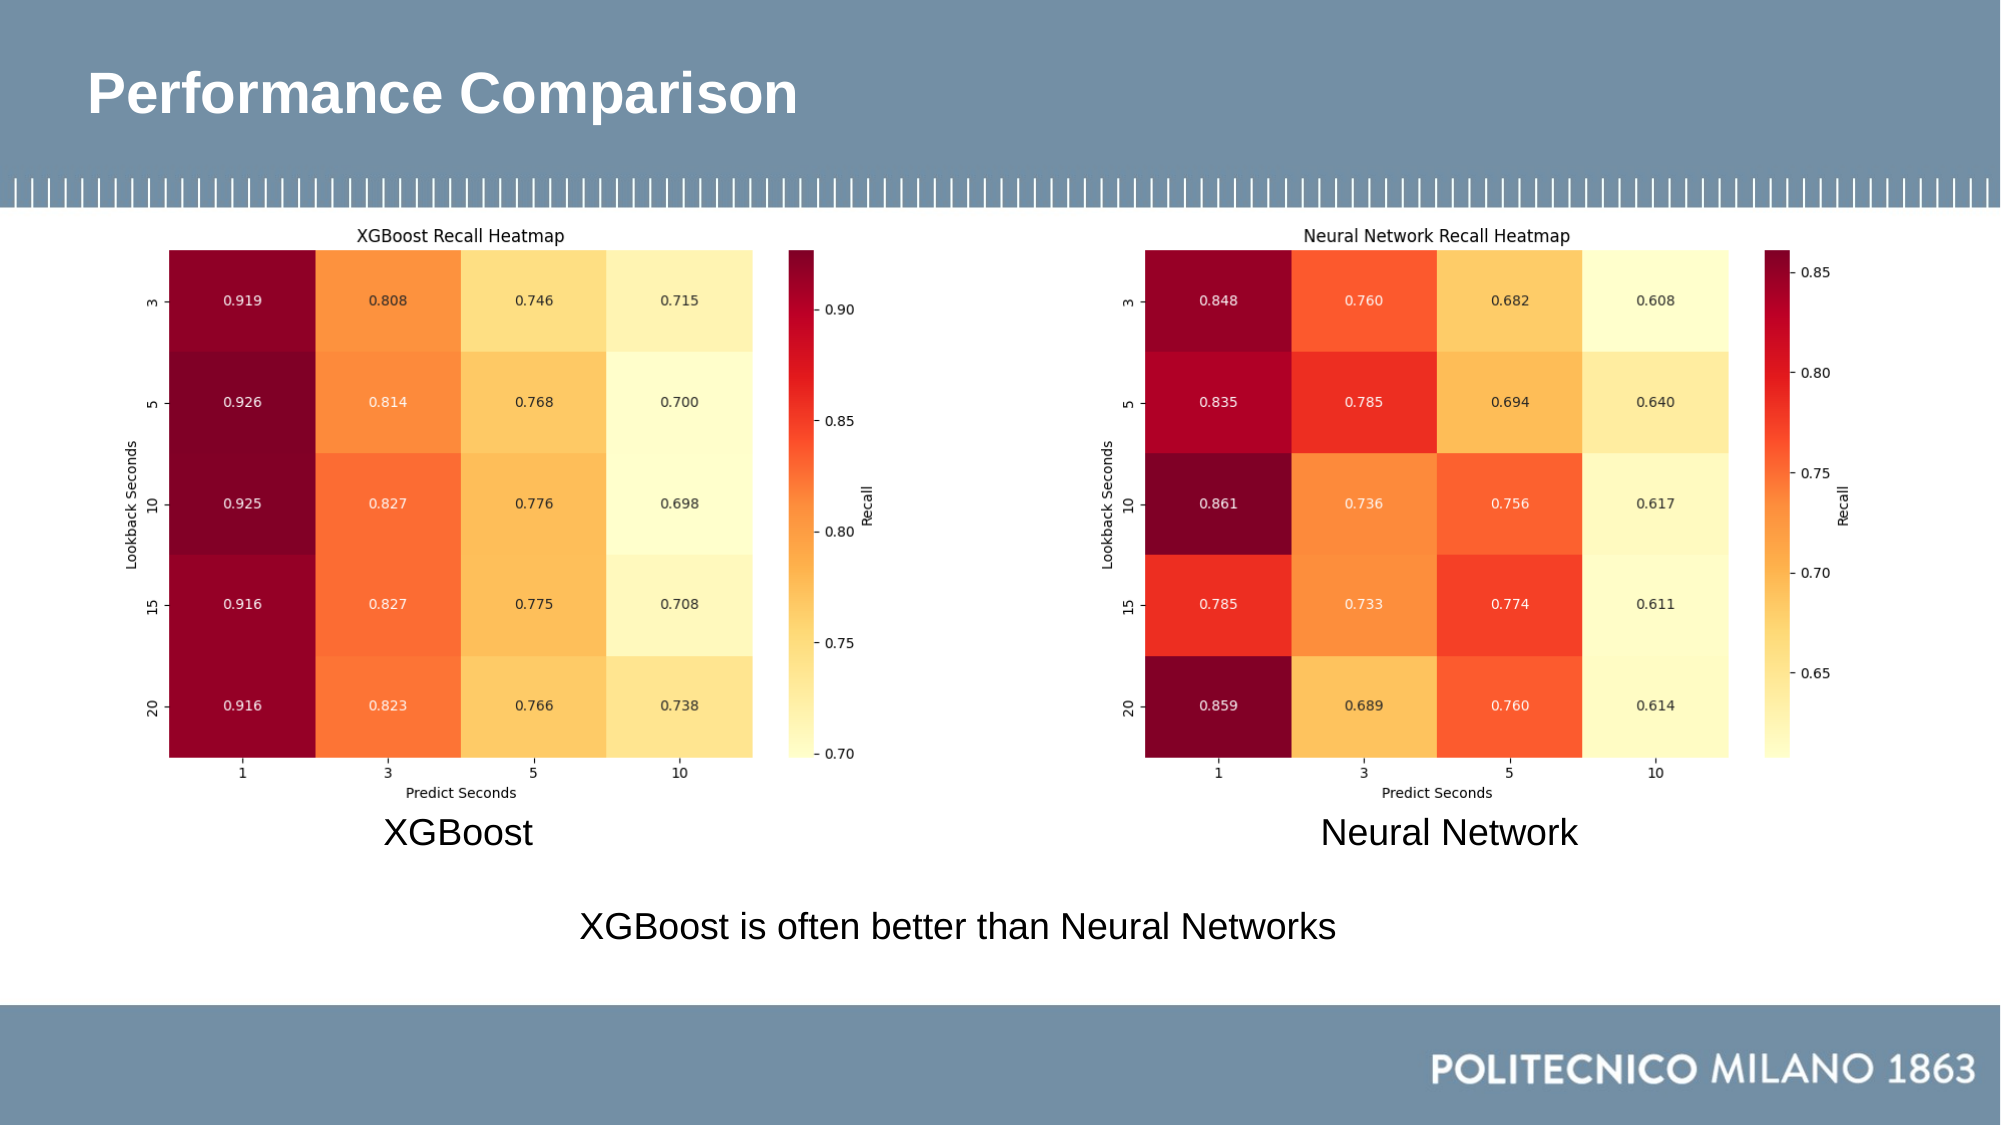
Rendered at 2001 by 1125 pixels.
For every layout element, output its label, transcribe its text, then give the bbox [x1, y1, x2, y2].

picture [0, 0, 2001, 1125]
text_box XGBoost is often better than Neural Networks [564, 894, 1380, 955]
text_box Neural Network [1305, 816, 1607, 861]
title Performance Comparison [72, 22, 1920, 167]
text_box XGBoost [368, 816, 549, 861]
